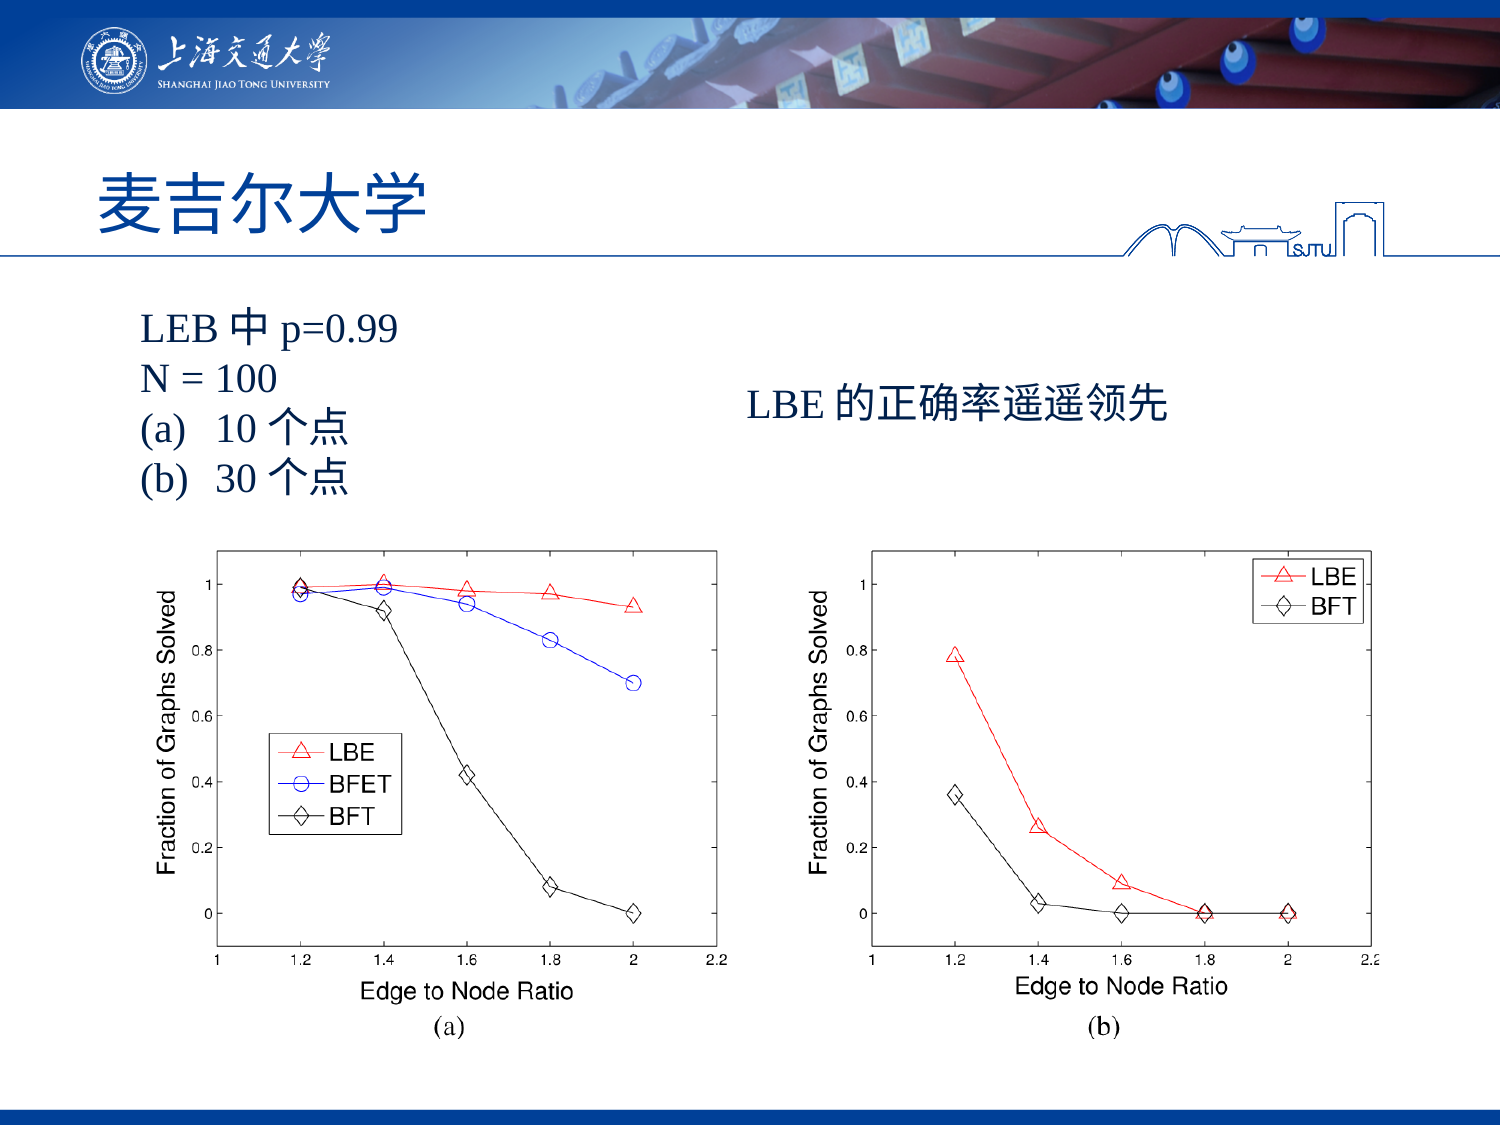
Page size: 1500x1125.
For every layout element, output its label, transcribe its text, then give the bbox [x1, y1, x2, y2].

title 麦吉尔大学 [81, 159, 1455, 254]
picture [0, 18, 1500, 109]
text_box LBE的正确率遥遥领先 [638, 369, 1278, 435]
picture [156, 550, 1380, 1039]
text_box LEB中p=0.99 N = 100 10个点 30个点 [125, 293, 703, 509]
